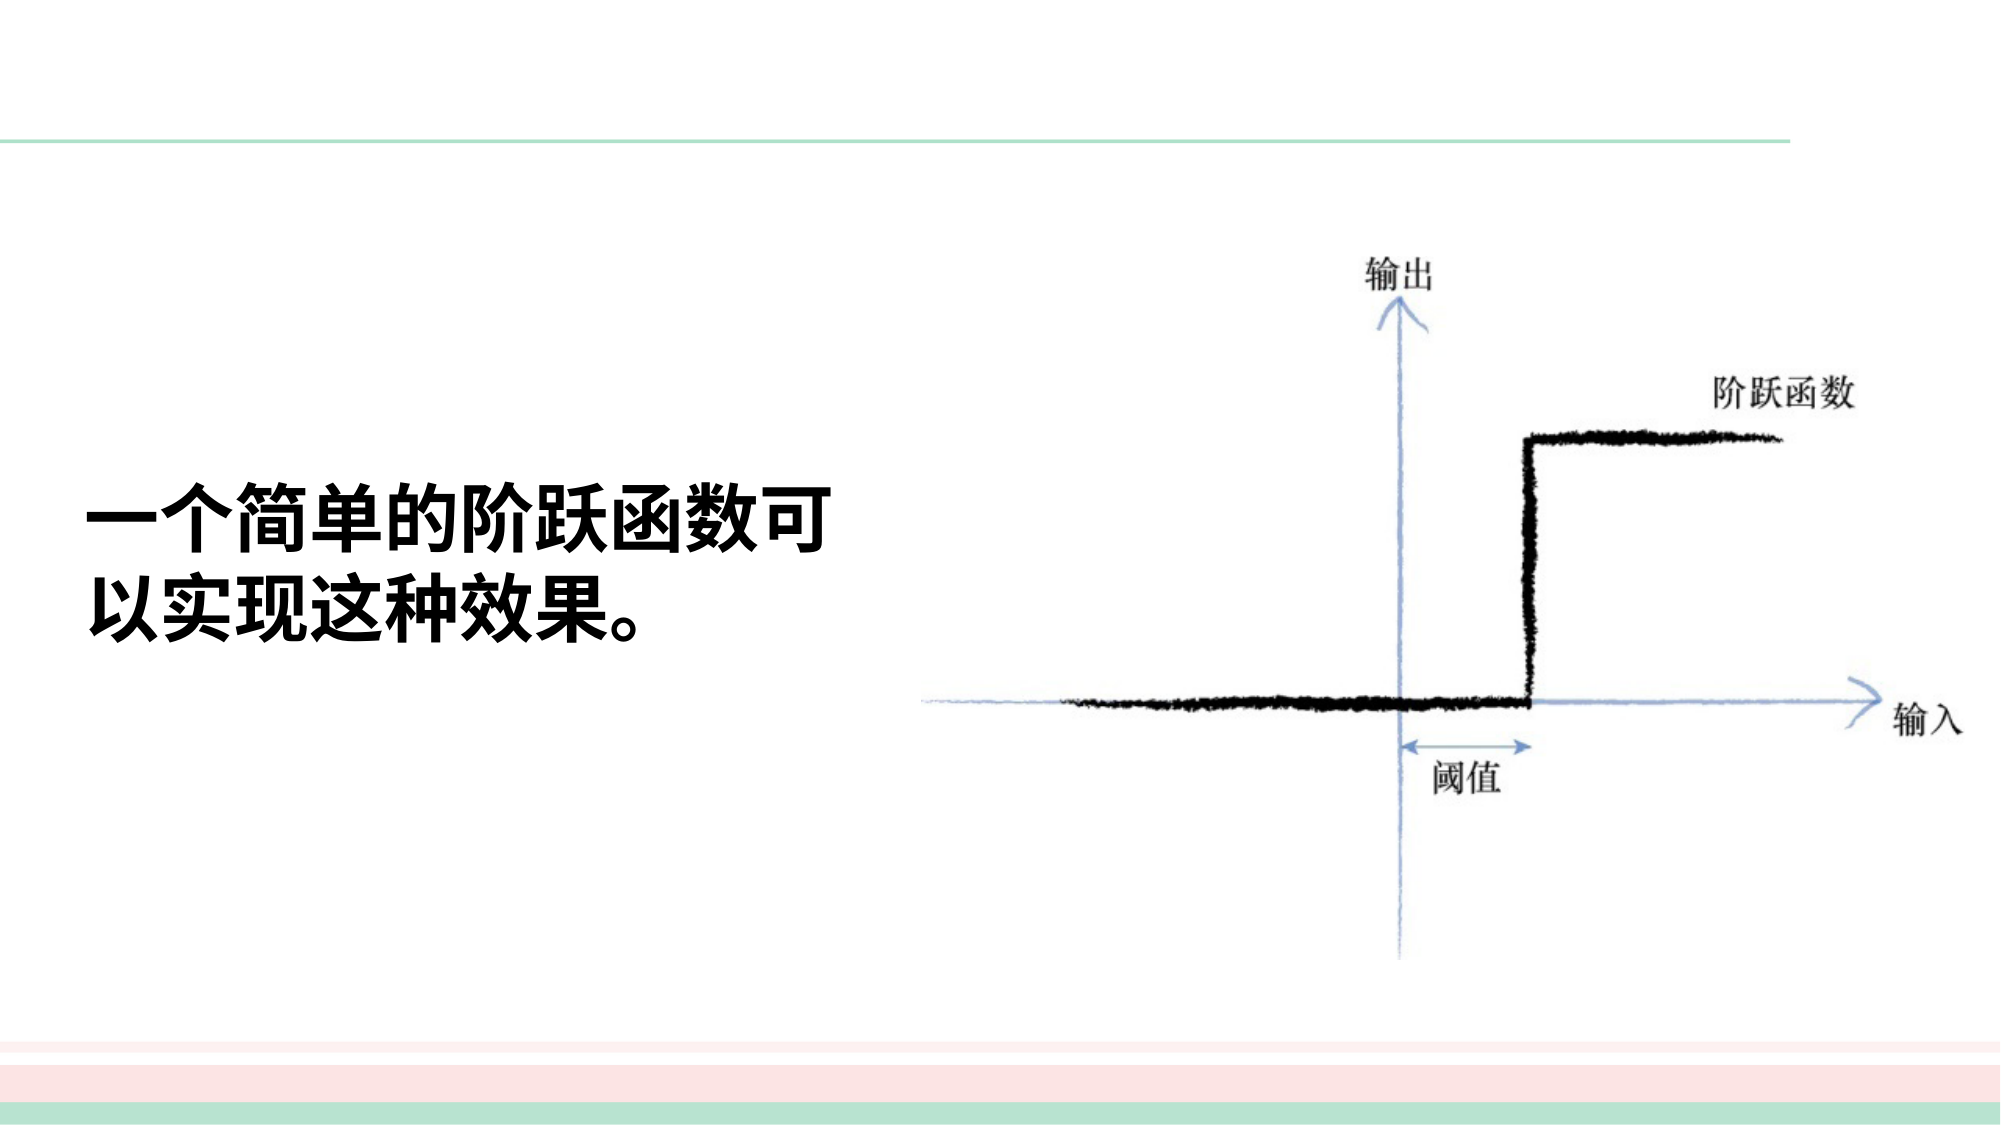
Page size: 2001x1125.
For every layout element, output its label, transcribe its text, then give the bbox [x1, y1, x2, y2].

picture [0, 0, 2001, 1125]
text_box 一个简单的阶跃函数可以实现这种效果。 [69, 463, 859, 659]
